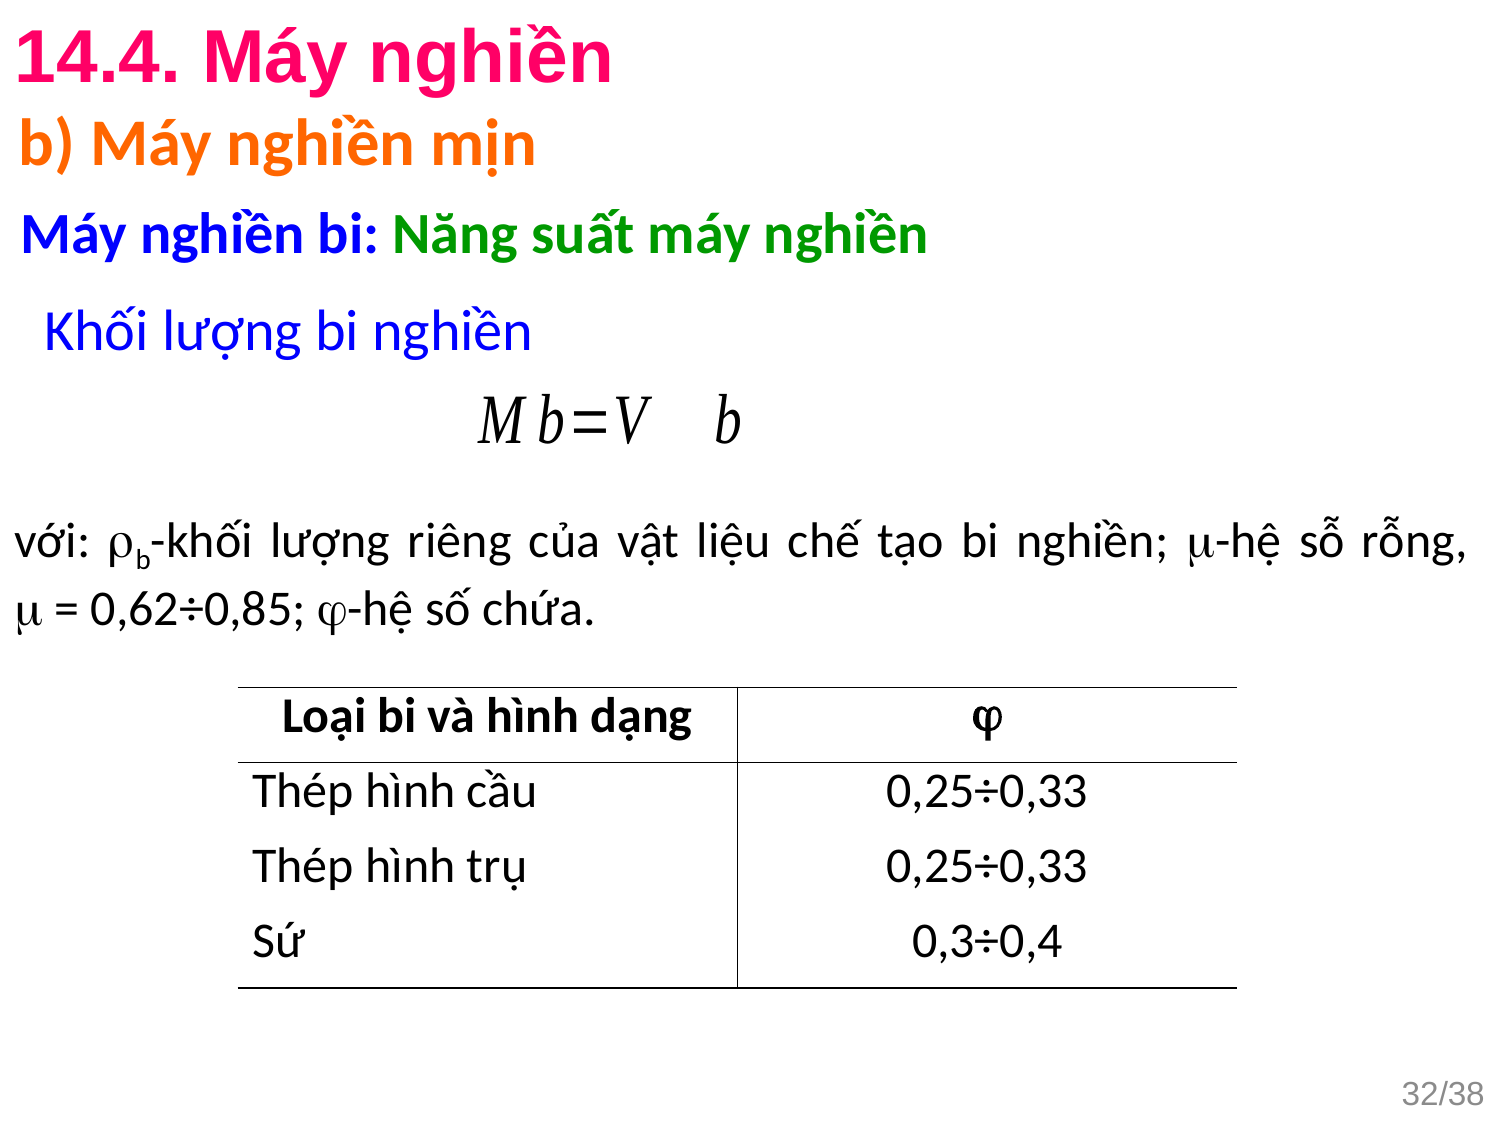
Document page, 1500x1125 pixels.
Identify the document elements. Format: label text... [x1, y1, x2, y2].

table_cell Thép hình trụ [238, 838, 737, 913]
table_cell 0,25÷0,33 [738, 838, 1237, 913]
table_cell Thép hình cầu [238, 763, 737, 838]
text_box với: b-khối lượng riêng của vật liệu chế tạo bi nghiền; -hệ sỗ rỗng,  = 0,62÷0,85; -hệ số chứa. [0, 499, 1500, 643]
table_header Loại bi và hình dạng [238, 688, 737, 762]
table_cell 0,25÷0,33 [738, 763, 1237, 838]
table_cell Sứ [238, 913, 737, 987]
text_box 14.4. Máy nghiền [0, 0, 1500, 105]
slide_number 32/38 [1149, 1062, 1500, 1123]
text_box Khối lượng bi nghiền [29, 284, 549, 370]
table_header  [738, 688, 1237, 762]
text_box b) Máy nghiền mịn [4, 91, 553, 187]
text_box Máy nghiền bi: Năng suất máy nghiền [5, 187, 944, 273]
table_cell 0,3÷0,4 [738, 913, 1237, 987]
